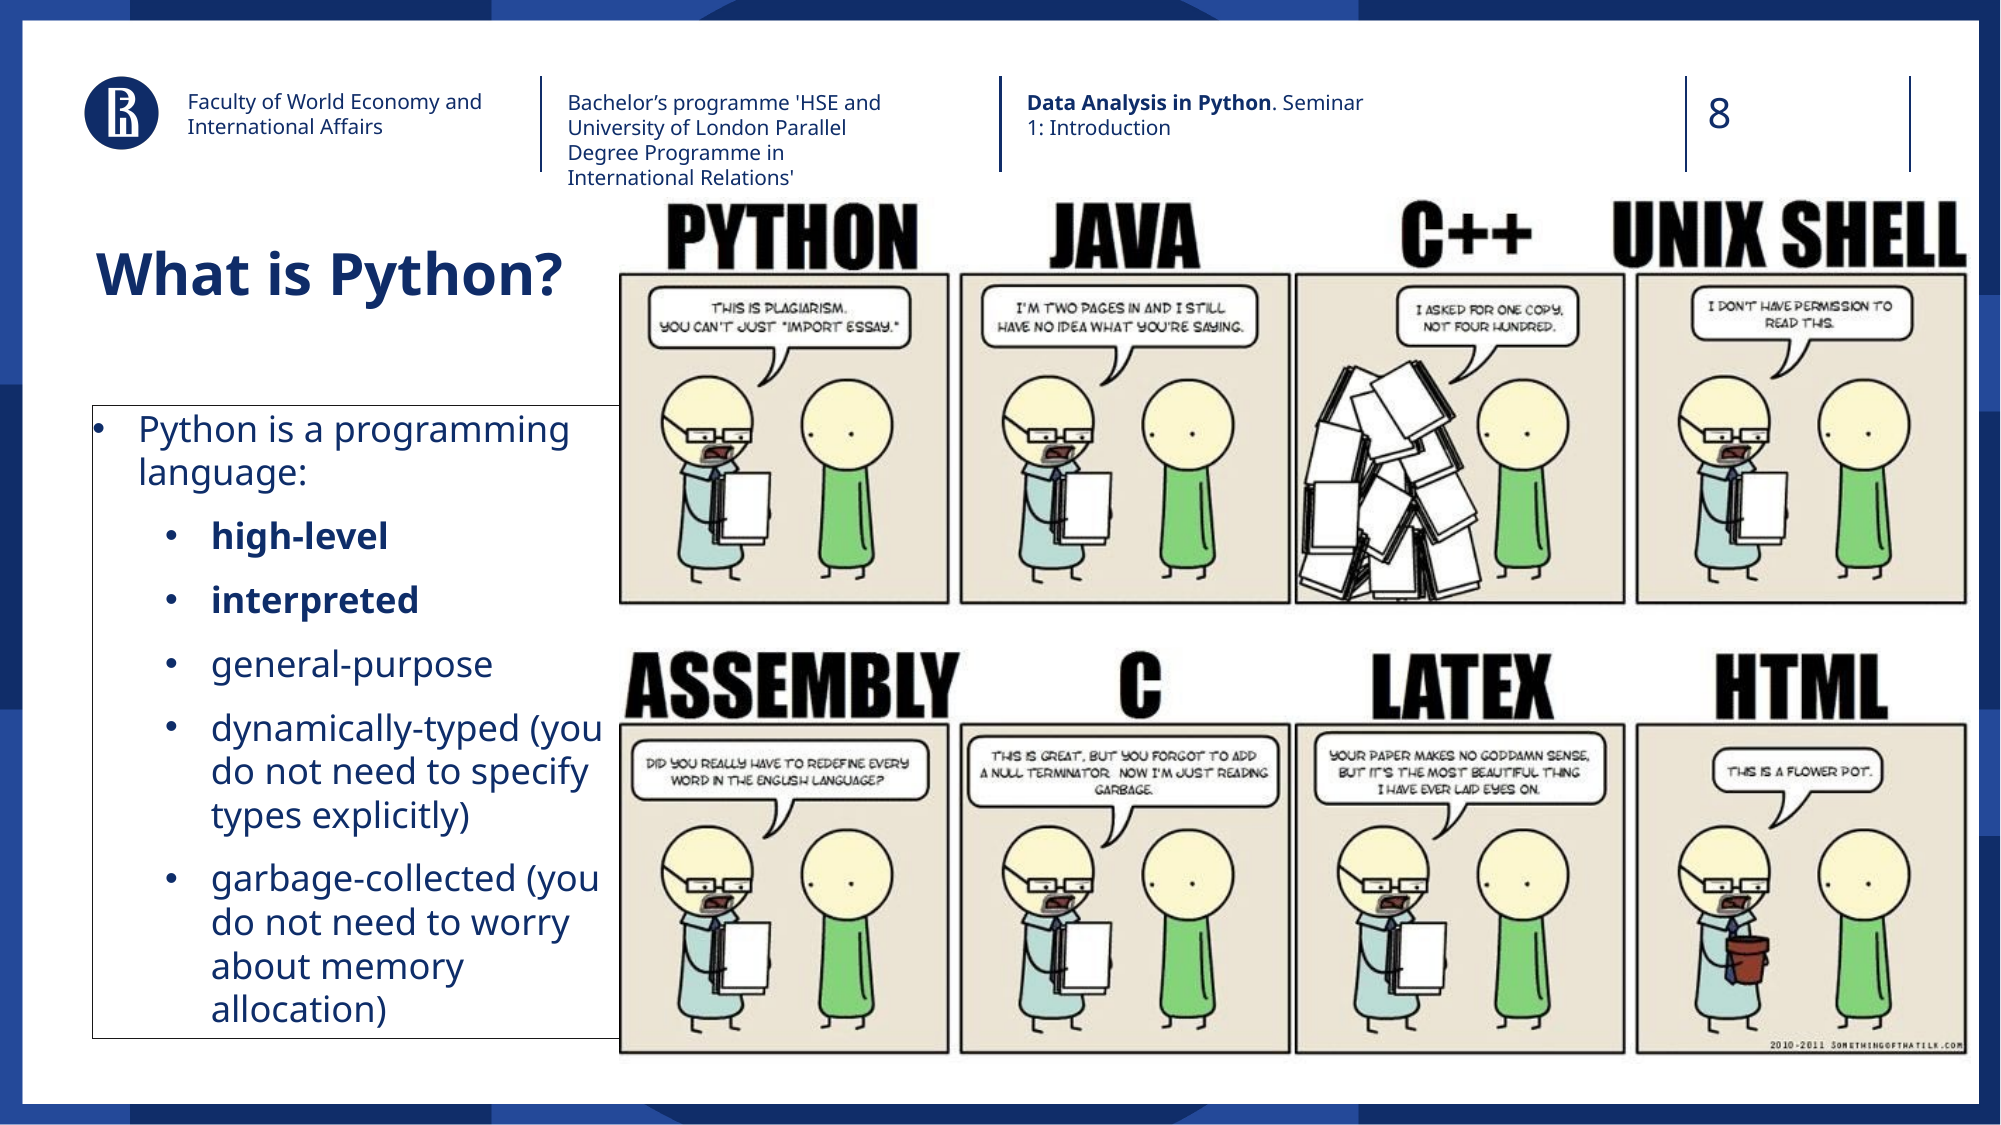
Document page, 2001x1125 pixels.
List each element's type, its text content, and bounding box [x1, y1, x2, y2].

title What is Python? [96, 237, 619, 365]
picture [0, 0, 2001, 1125]
list Data Analysis in Python. Seminar 1: Introduction [1026, 90, 1367, 157]
list Bachelor’s programme 'HSE and University of London Parallel Degree Programme in International Relations' [567, 90, 907, 157]
list Python is a programming language: high-level interpreted general-purpose dynamically-typed (you do not need to specify types explicitly) garbage-collected (you do not need to worry about memory allocation) [92, 405, 619, 1039]
list Faculty of World Economy and International Affairs [187, 88, 500, 157]
